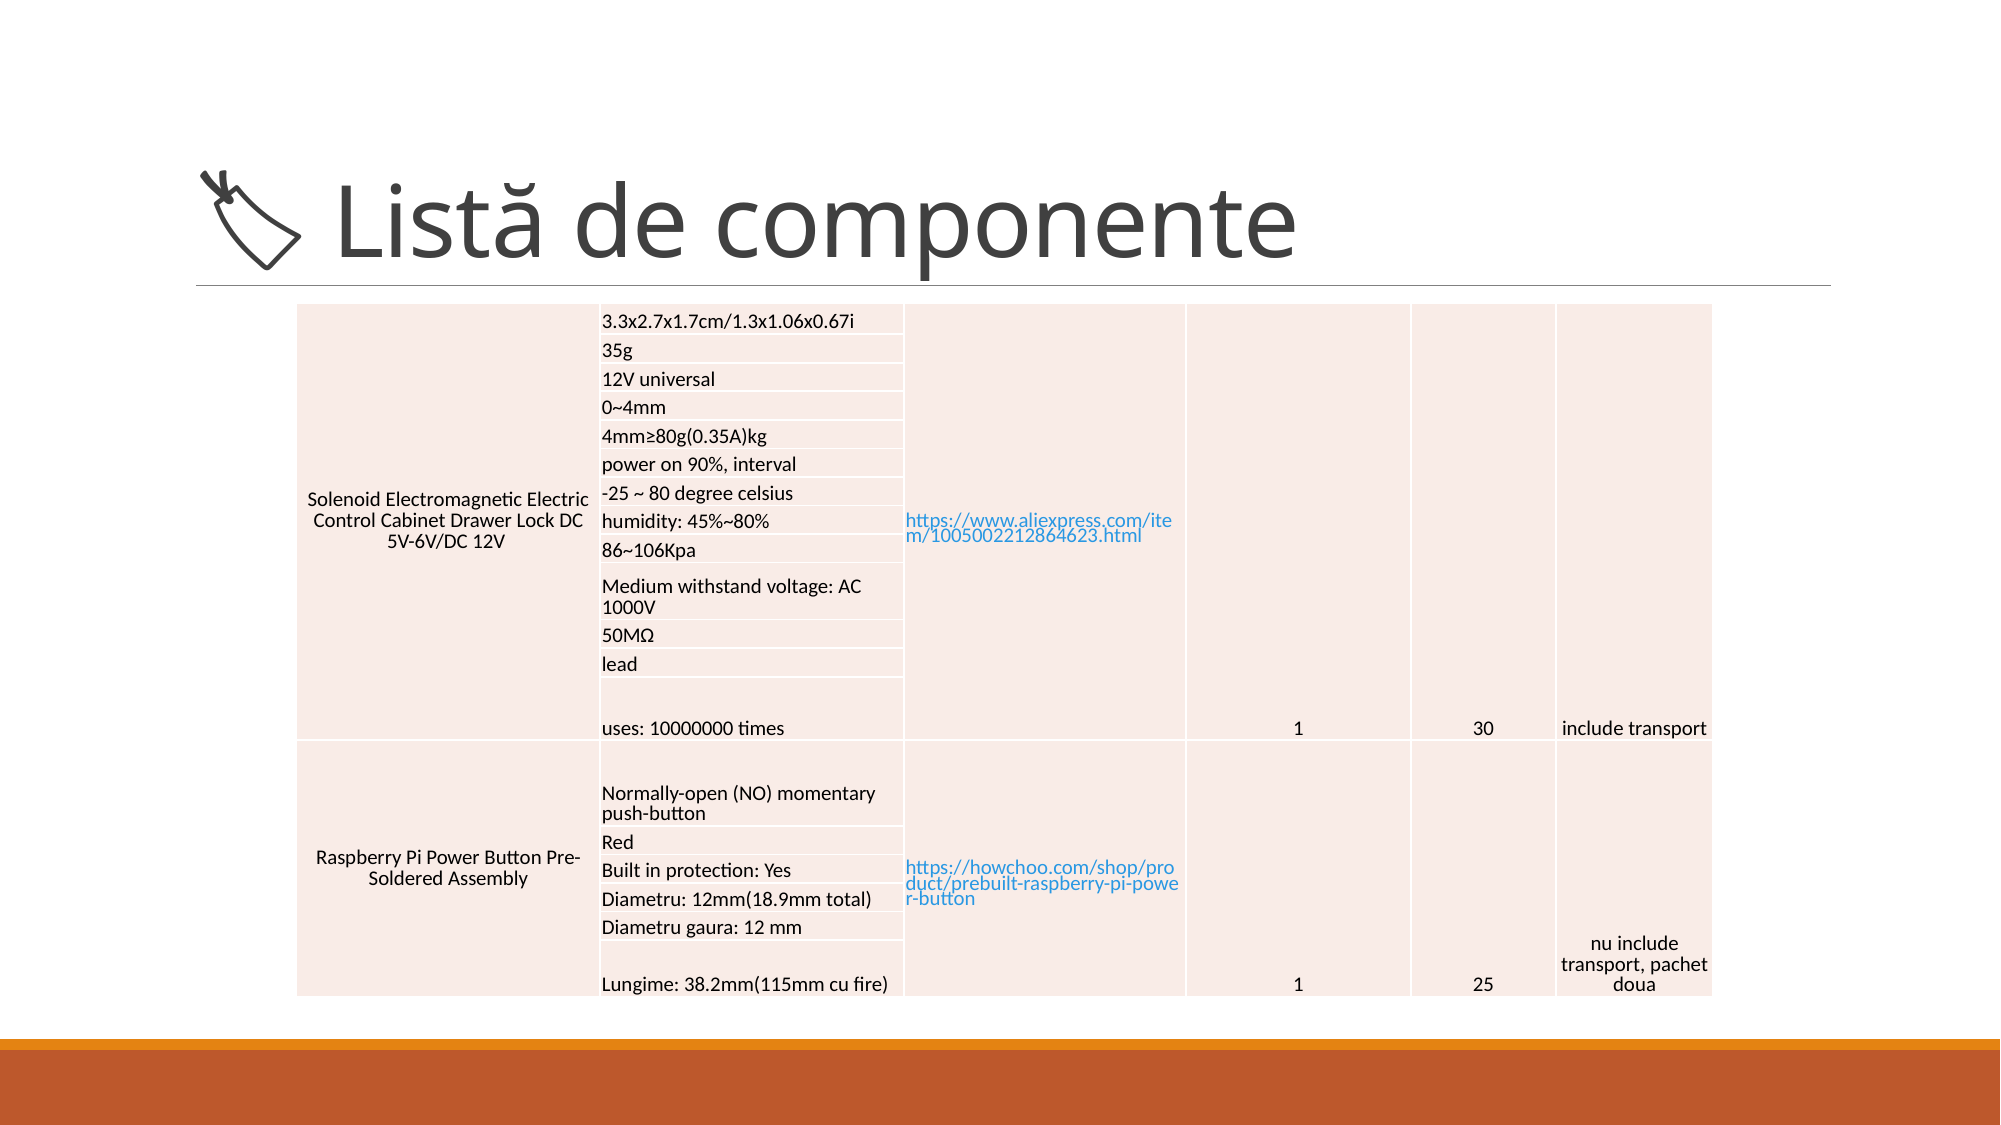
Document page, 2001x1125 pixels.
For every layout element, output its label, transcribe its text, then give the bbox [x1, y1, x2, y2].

table_cell nu include transport, pachet doua [1557, 741, 1712, 996]
table_cell power on 90%, interval [601, 449, 903, 476]
table_header include transport [1557, 304, 1712, 739]
table_cell https://howchoo.com/shop/product/prebuilt-raspberry-pi-power-button [905, 741, 1185, 996]
title 🏷 Listă de componente [180, 47, 1830, 285]
table_header 30 [1412, 304, 1555, 739]
table_cell 12V universal [601, 364, 903, 390]
table_cell 0~4mm [601, 392, 903, 419]
table_cell Built in protection: Yes [601, 855, 903, 882]
table_cell 86~106Kpa [601, 535, 903, 562]
table_cell -25 ~ 80 degree celsius [601, 478, 903, 505]
table_cell 50MΩ [601, 620, 903, 647]
table_cell lead [601, 649, 903, 676]
table_cell uses: 10000000 times [601, 678, 903, 739]
table_cell Lungime: 38.2mm(115mm cu fire) [601, 941, 903, 996]
table_header Solenoid Electromagnetic Electric Control Cabinet Drawer Lock DC 5V-6V/DC 12V [297, 304, 599, 739]
table_cell Raspberry Pi Power Button Pre-Soldered Assembly [297, 741, 599, 996]
table_cell Diametru: 12mm(18.9mm total) [601, 884, 903, 911]
table_cell Red [601, 827, 903, 854]
table_cell 4mm≥80g(0.35A)kg [601, 421, 903, 448]
table_cell 1 [1187, 741, 1410, 996]
table_header https://www.aliexpress.com/item/1005002212864623.html [905, 304, 1185, 739]
table_cell Medium withstand voltage: AC 1000V [601, 563, 903, 619]
table_cell 25 [1412, 741, 1555, 996]
table_cell humidity: 45%~80% [601, 506, 903, 533]
table_cell Diametru gaura: 12 mm [601, 912, 903, 939]
table_header 3.3x2.7x1.7cm/1.3x1.06x0.67i [601, 304, 903, 333]
table_cell 35g [601, 335, 903, 362]
table_header 1 [1187, 304, 1410, 739]
table_cell Normally-open (NO) momentary push-button [601, 741, 903, 825]
